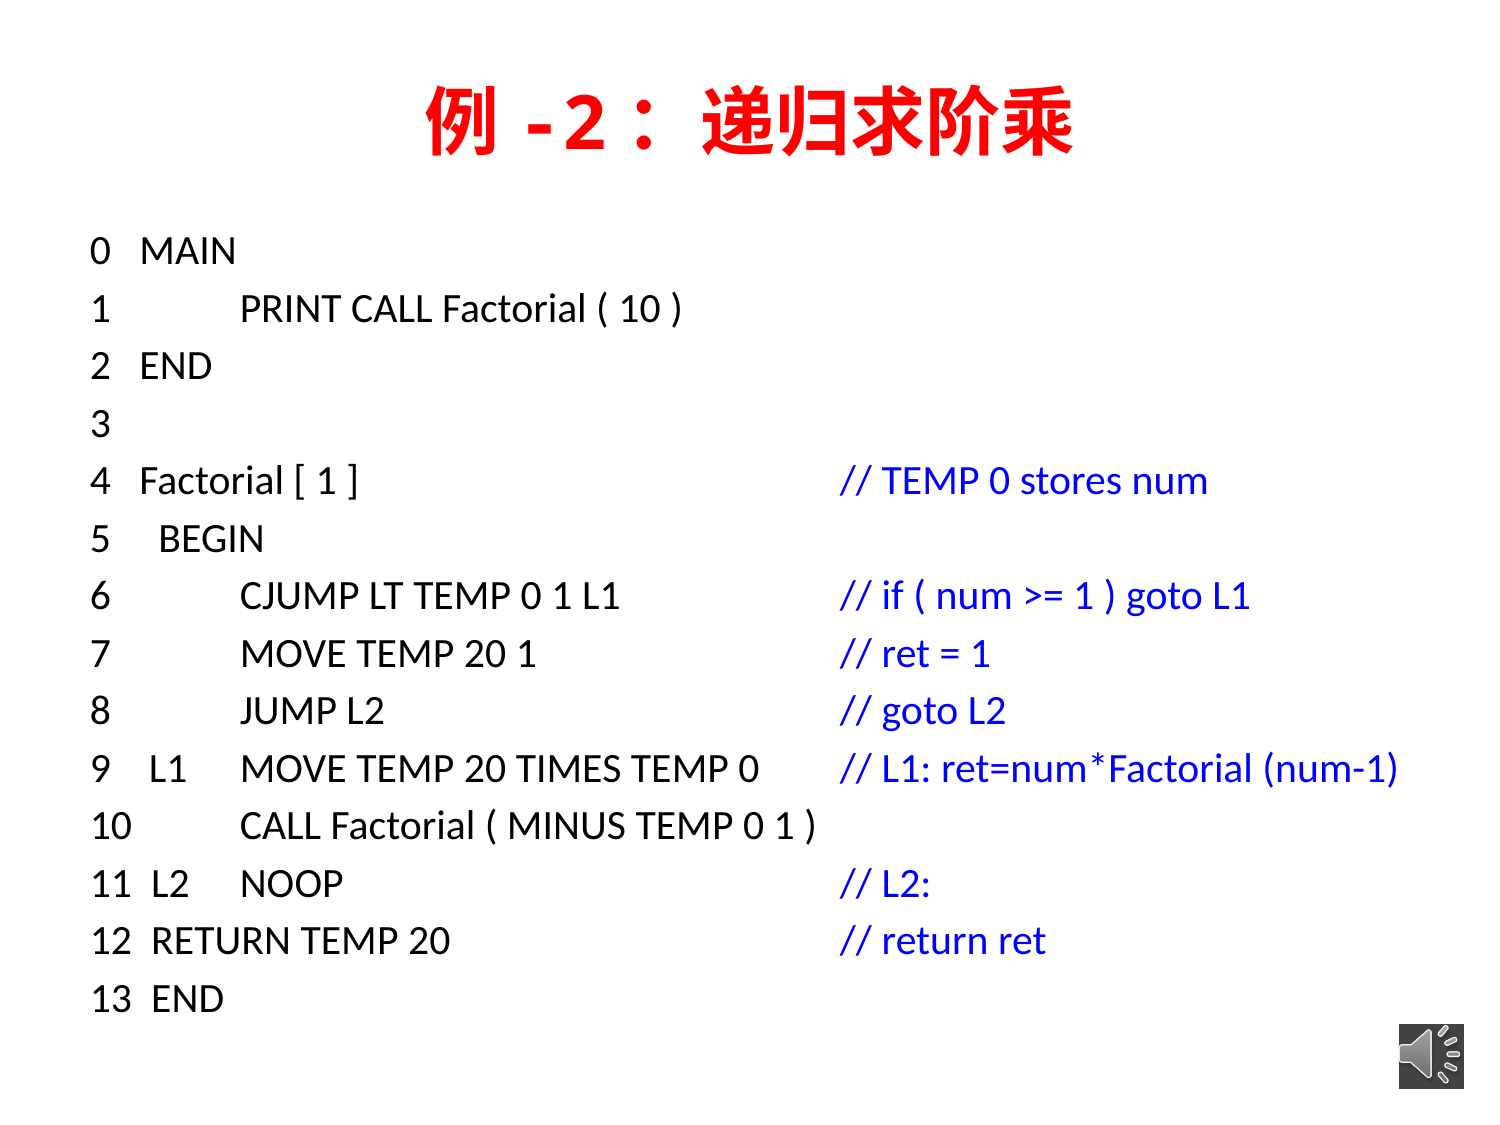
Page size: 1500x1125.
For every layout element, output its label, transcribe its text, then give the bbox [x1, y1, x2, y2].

picture [1397, 1022, 1465, 1090]
title 例-2：递归求阶乘 [74, 6, 1426, 207]
text_box 0 MAIN 1 PRINT CALL Factorial ( 10 ) 2 END 3 4 Factorial [ 1 ] // TEMP 0 stores num 5 BEGIN 6 CJUMP LT TEMP 0 1 L1 // if ( num >= 1 ) goto L1 7 MOVE TEMP 20 1 // ret = 1 8 JUMP L2 // goto L2 9 L1 MOVE TEMP 20 TIMES TEMP 0 // L1: ret=num*Factorial (num-1) 10 CALL Factorial ( MINUS TEMP 0 1 ) 11 L2 NOOP // L2: 12 RETURN TEMP 20 // return ret 13 END [74, 207, 1500, 1028]
